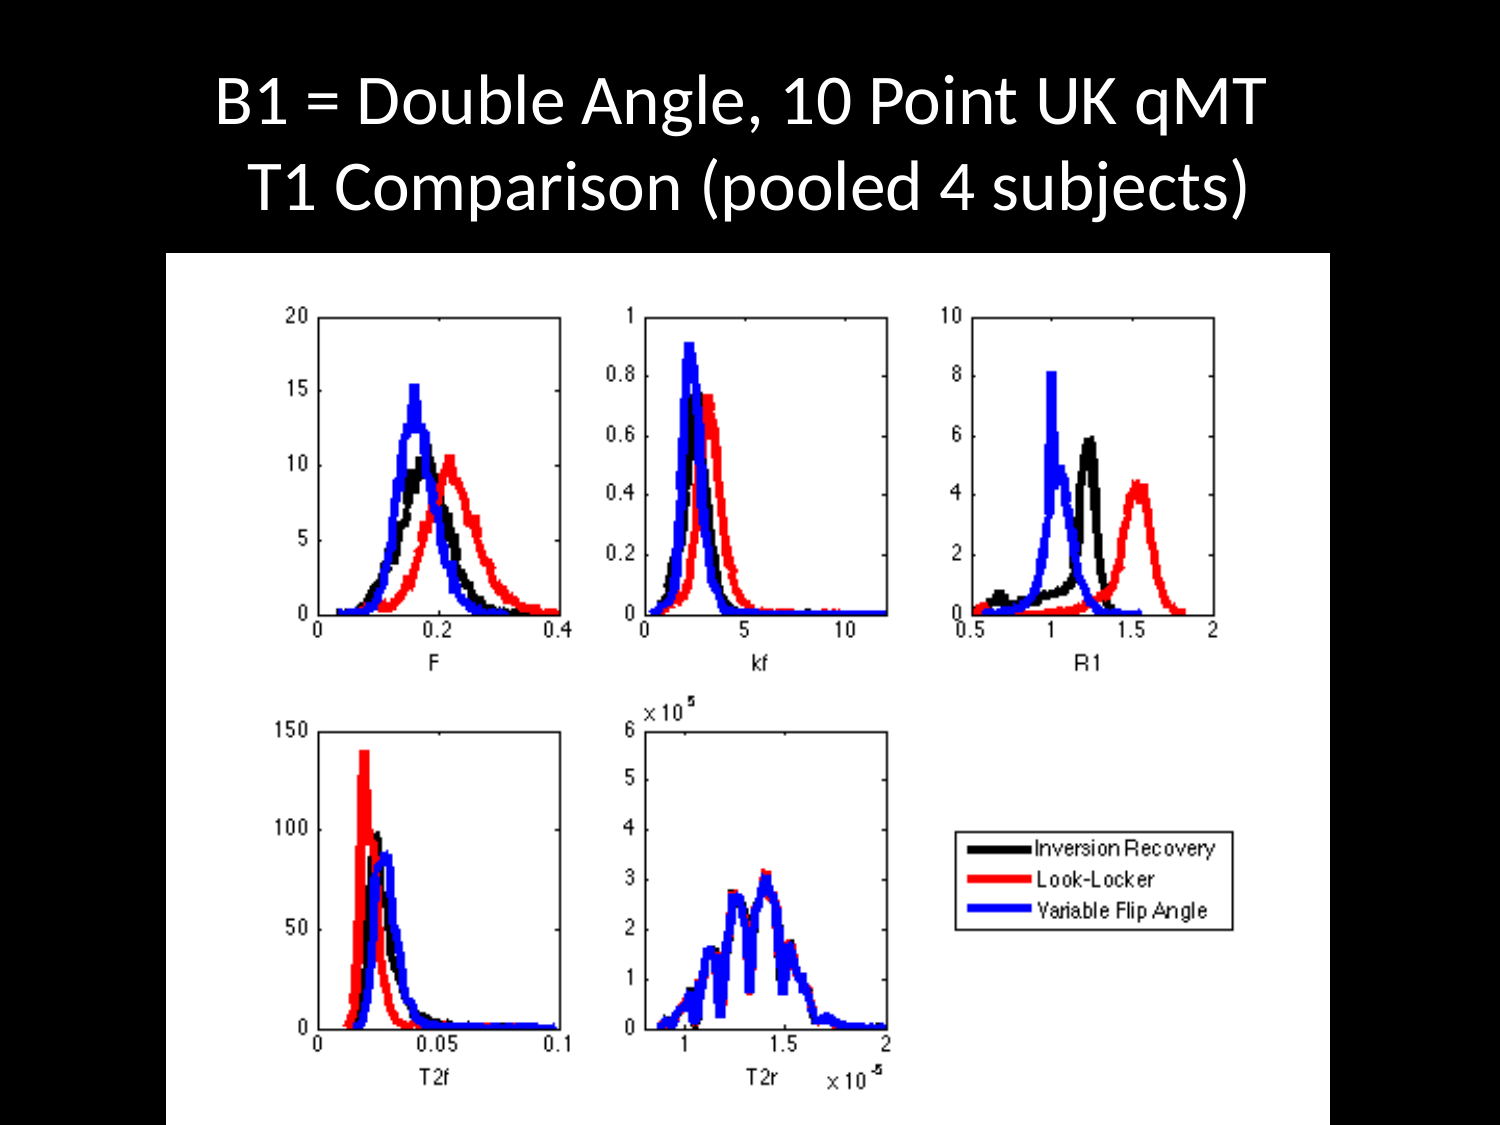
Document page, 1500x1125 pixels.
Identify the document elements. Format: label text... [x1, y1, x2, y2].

title B1 = Double Angle, 10 Point UK qMT T1 Comparison (pooled 4 subjects) [0, 45, 1500, 233]
picture [166, 253, 1330, 1125]
